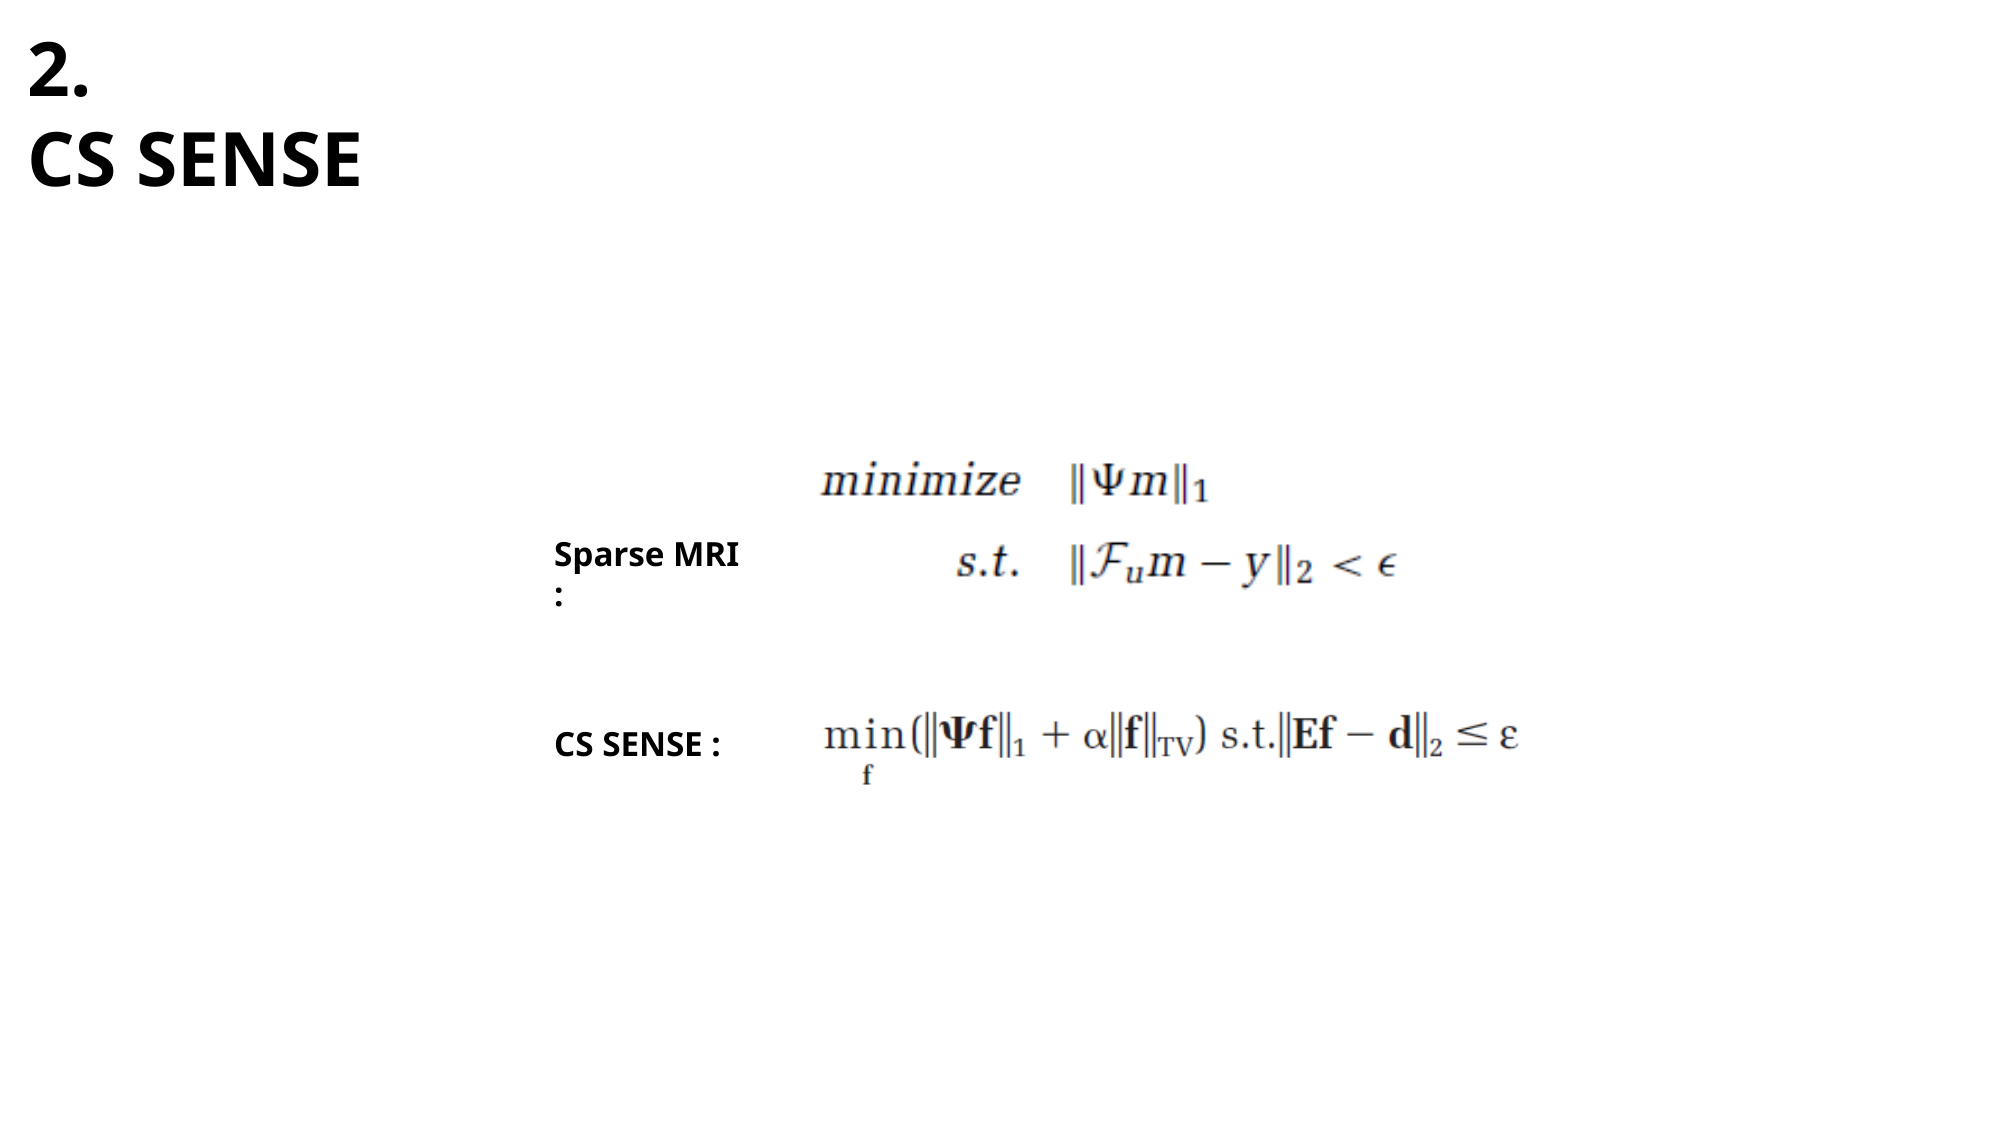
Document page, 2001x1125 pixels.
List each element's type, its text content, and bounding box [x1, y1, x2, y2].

text_box Sparse MRI : [539, 525, 755, 620]
picture [816, 679, 1537, 807]
picture [808, 444, 1417, 606]
text_box 2. CS SENSE [13, 13, 515, 209]
text_box CS SENSE : [539, 715, 755, 771]
